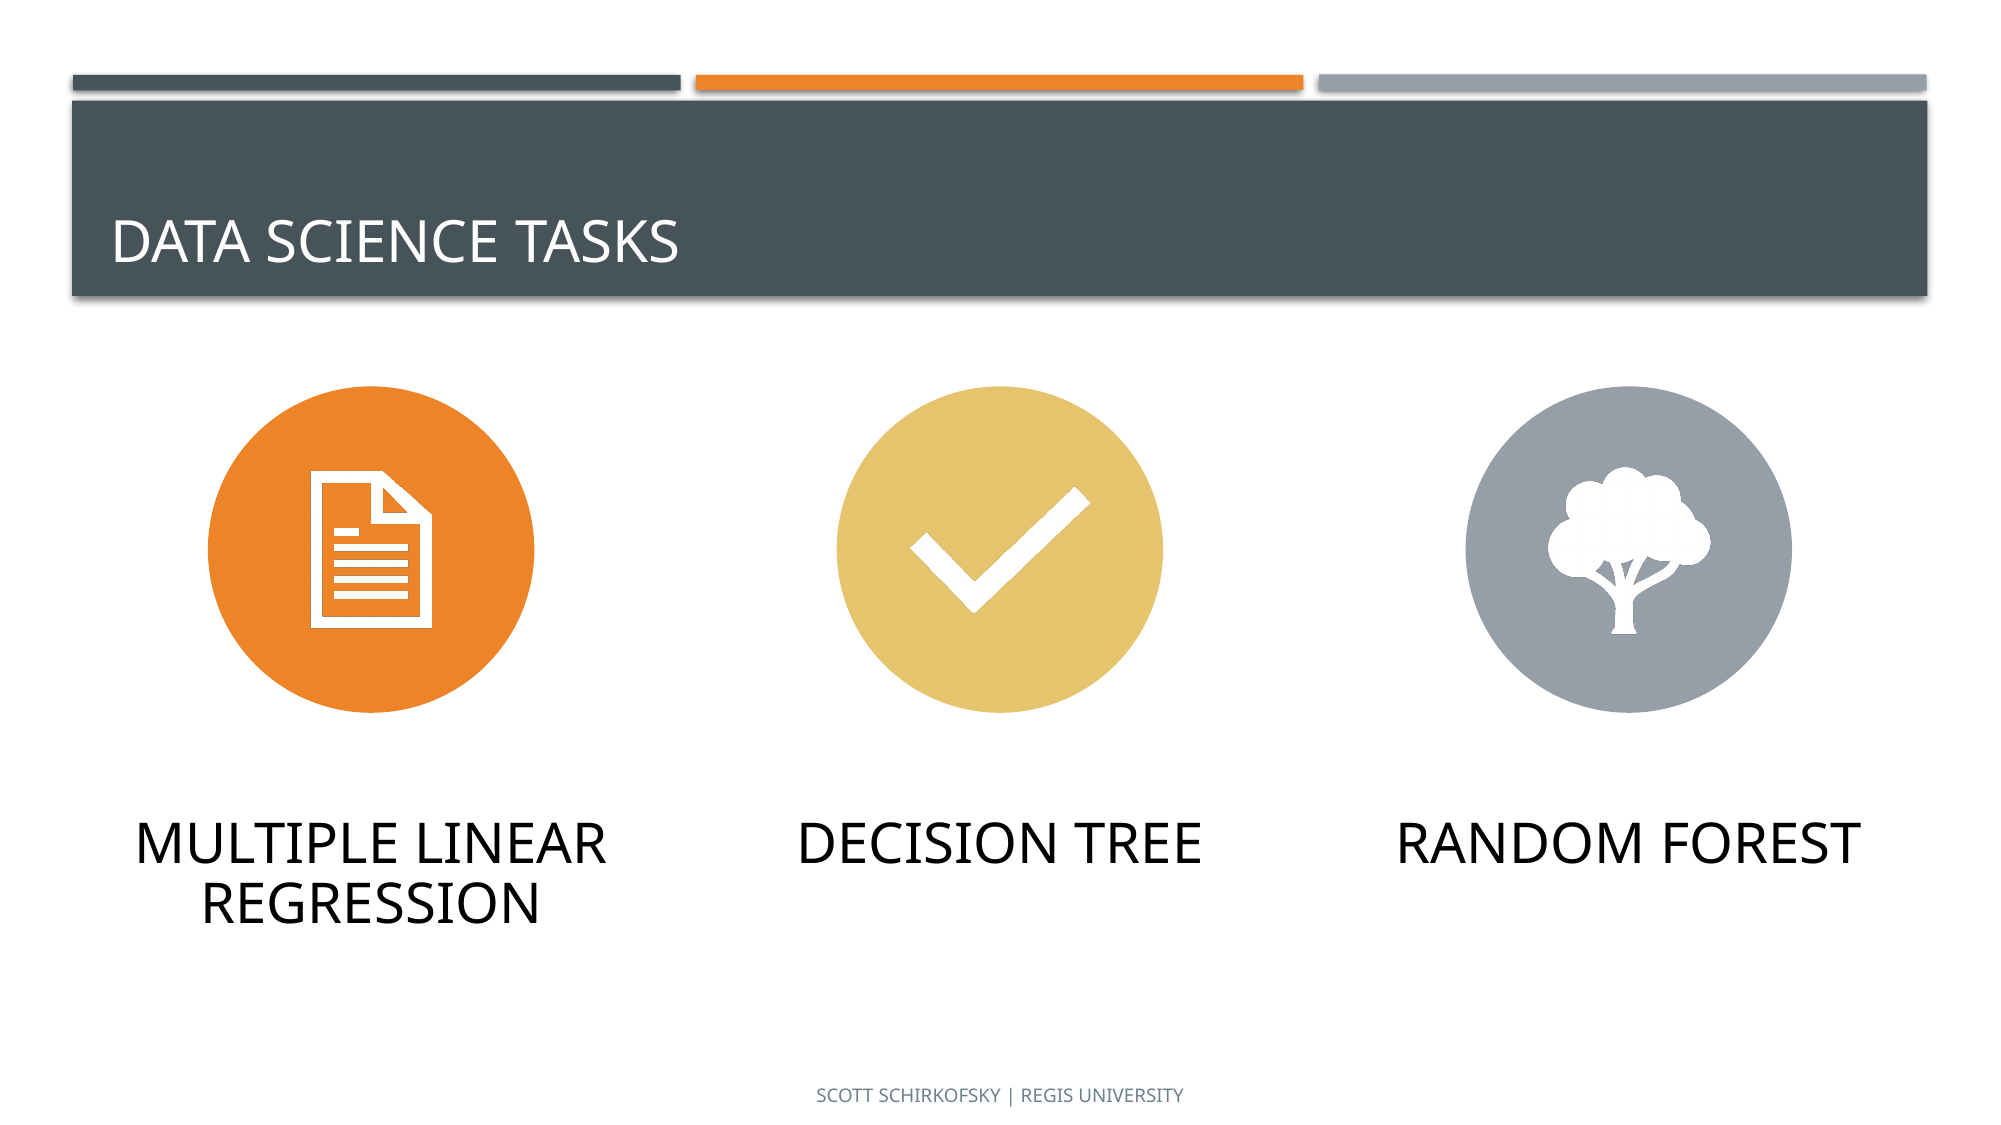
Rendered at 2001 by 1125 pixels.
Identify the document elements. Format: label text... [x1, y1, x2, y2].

title Data Science Tasks [95, 115, 1905, 282]
footer Scott Schirkofsky | Regis University [720, 1065, 1280, 1125]
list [94, 357, 1906, 962]
